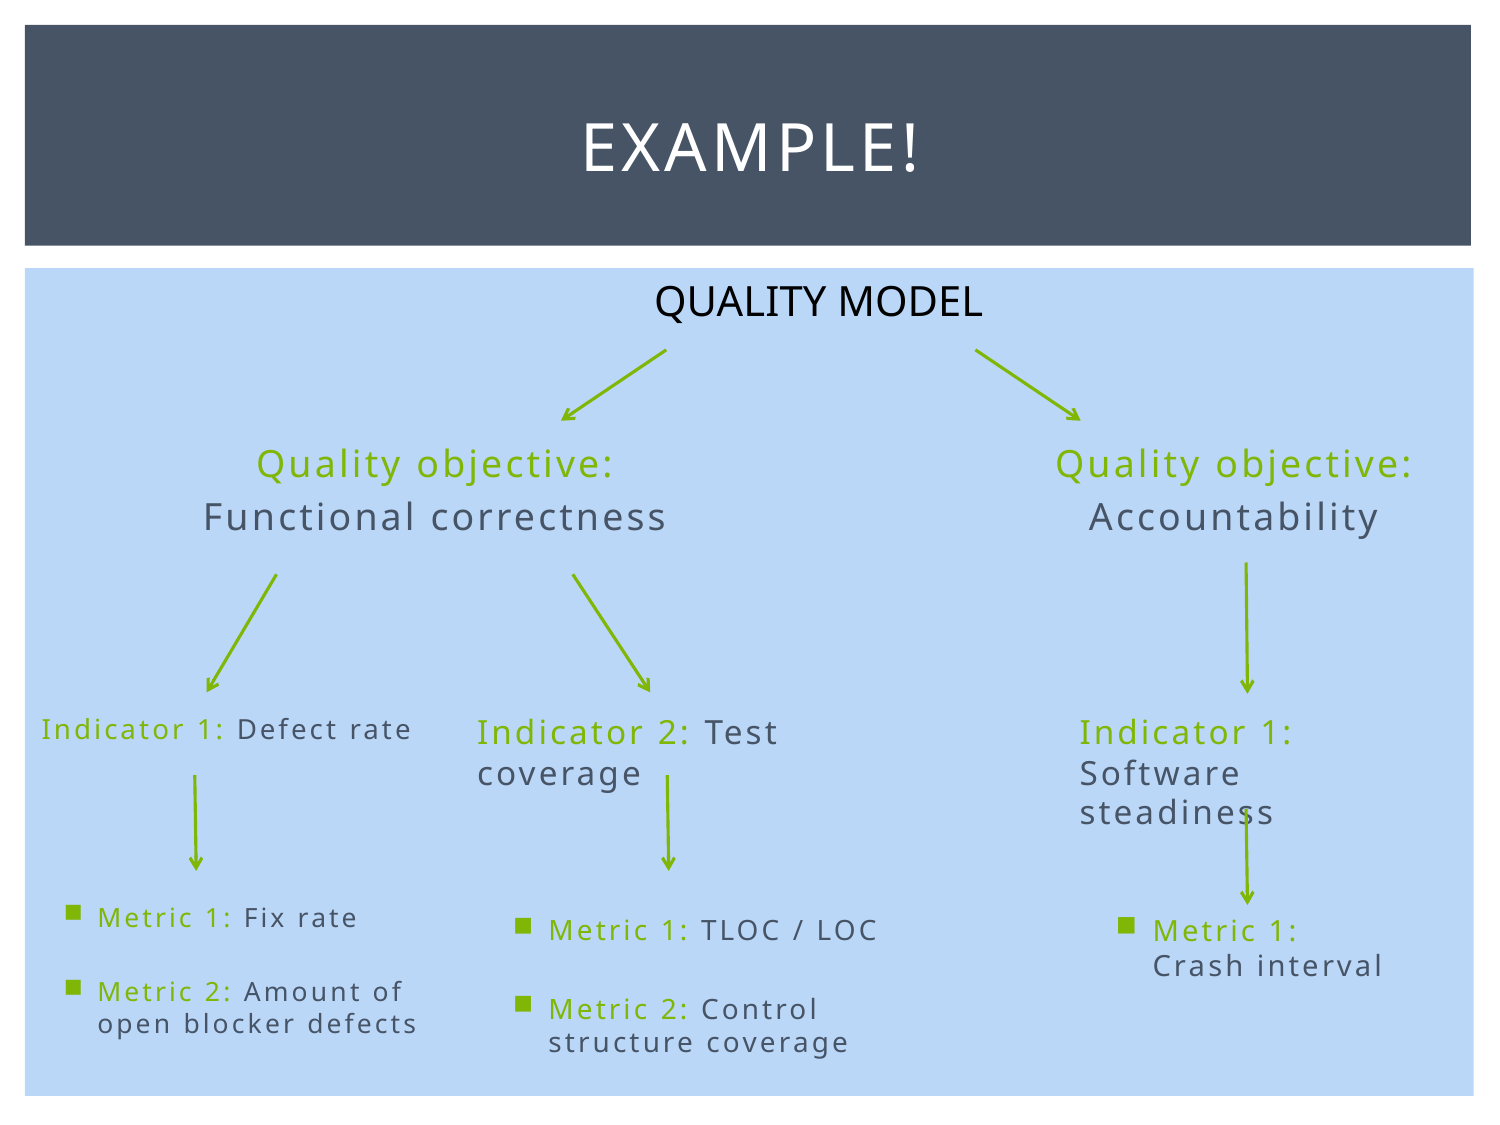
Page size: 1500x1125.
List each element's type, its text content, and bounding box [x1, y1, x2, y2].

text_box Metric 1: TLOC / LOC Metric 2: Control structure coverage [490, 905, 892, 1077]
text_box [19, 703, 940, 776]
title example! [62, 58, 1438, 232]
text_box QUALITY MODEL [639, 267, 999, 332]
text_box Metric 1: Crash interval [1092, 905, 1412, 1000]
text_box Quality objective: Accountability [986, 432, 1474, 557]
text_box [206, 573, 651, 693]
list Quality objective: Functional correctness [135, 432, 727, 557]
text_box Metric 1: Fix rate Metric 2: Amount of open blocker defects [41, 893, 443, 1065]
text_box Indicator 1: Software steadiness [1057, 704, 1459, 811]
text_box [560, 349, 1082, 421]
